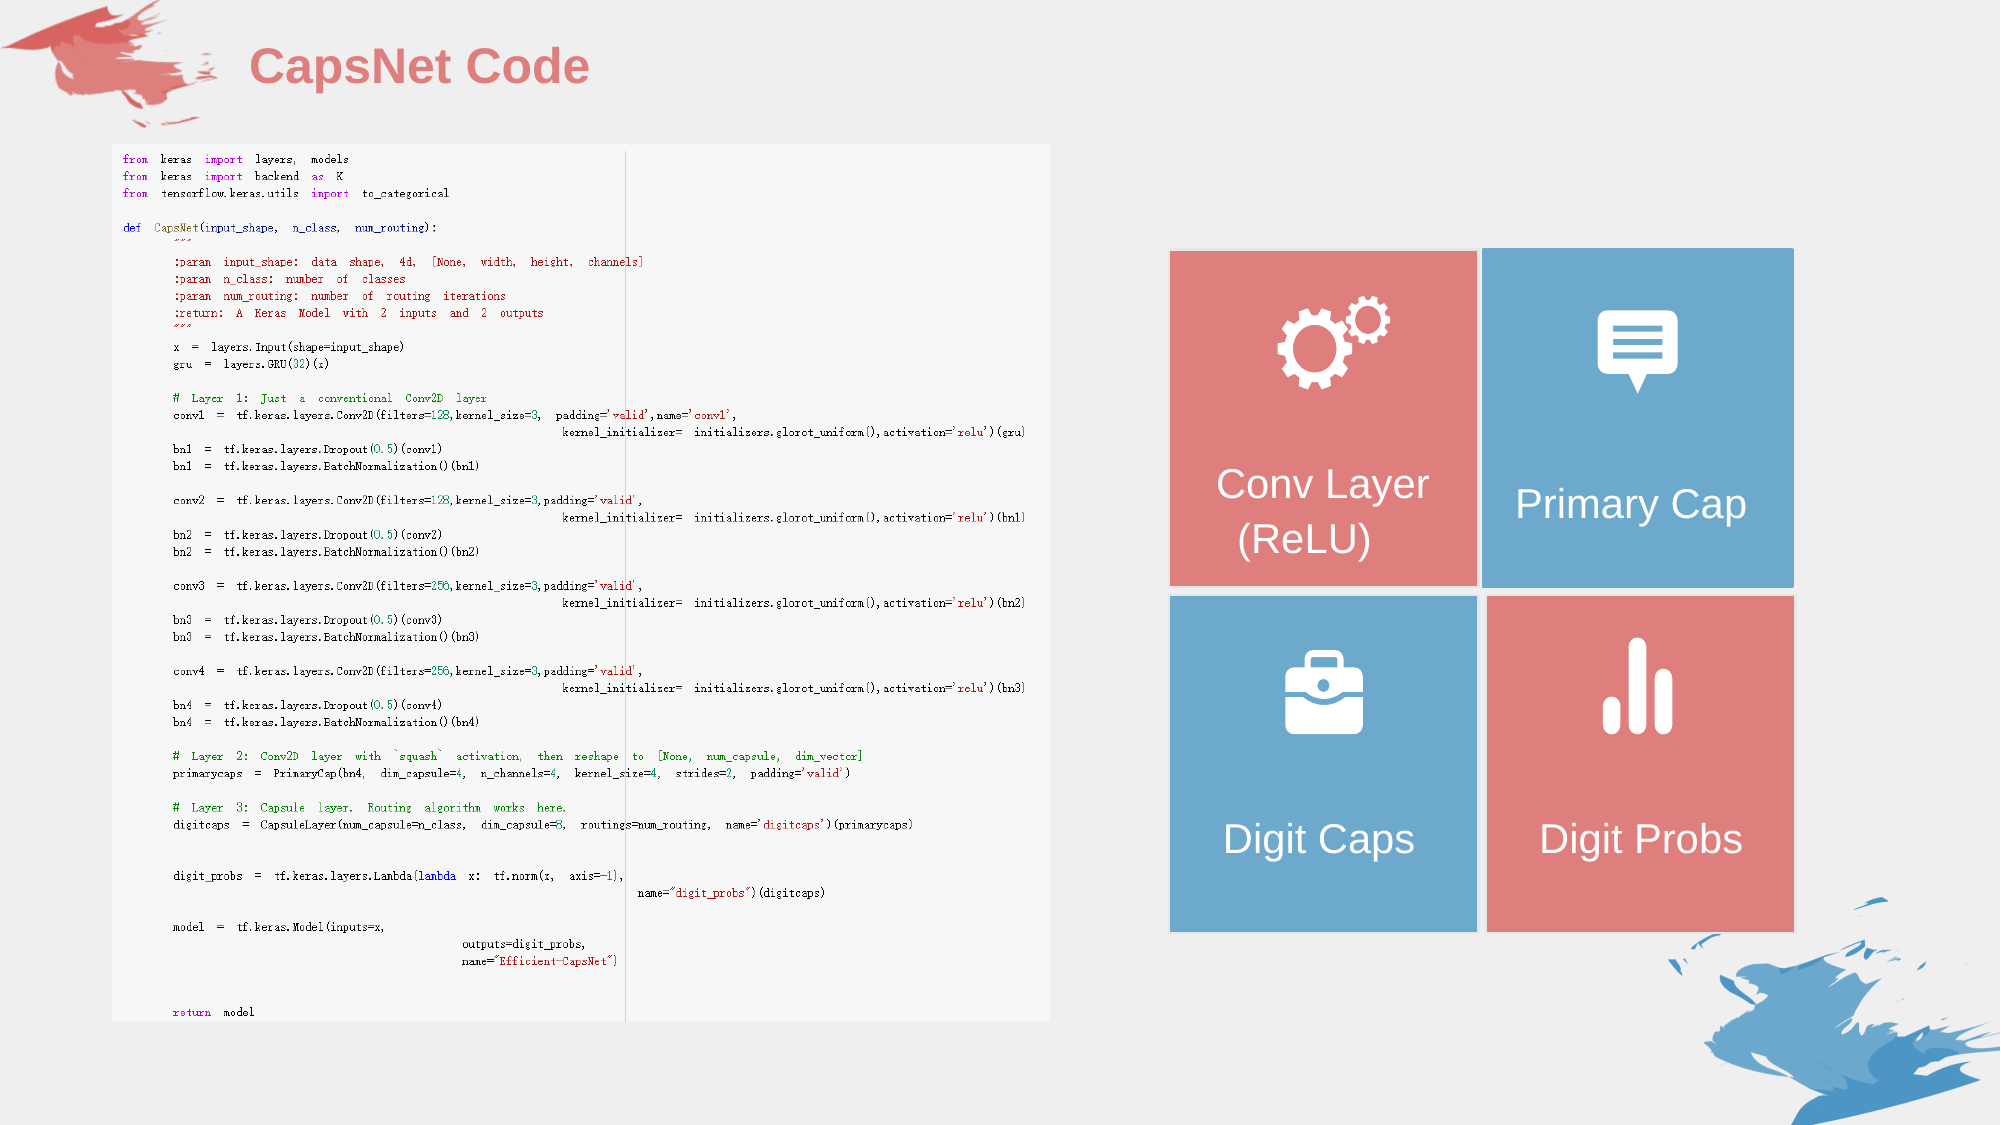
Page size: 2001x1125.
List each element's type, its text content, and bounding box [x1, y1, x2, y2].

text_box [1597, 310, 1678, 394]
text_box Digit Probs [1487, 779, 1780, 875]
picture [111, 144, 1051, 1022]
text_box [1482, 249, 1793, 588]
text_box Conv Layer (ReLU) [1153, 424, 1456, 570]
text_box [1285, 649, 1364, 735]
text_box [1485, 595, 1796, 934]
picture [1668, 896, 2000, 1125]
text_box [1168, 249, 1479, 588]
text_box CapsNet Code [234, 25, 650, 101]
text_box Digit Caps [1170, 779, 1464, 875]
text_box [1168, 595, 1479, 934]
text_box Primary Cap [1463, 444, 1781, 540]
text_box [1277, 295, 1391, 390]
picture [0, 0, 224, 128]
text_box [1602, 637, 1673, 735]
